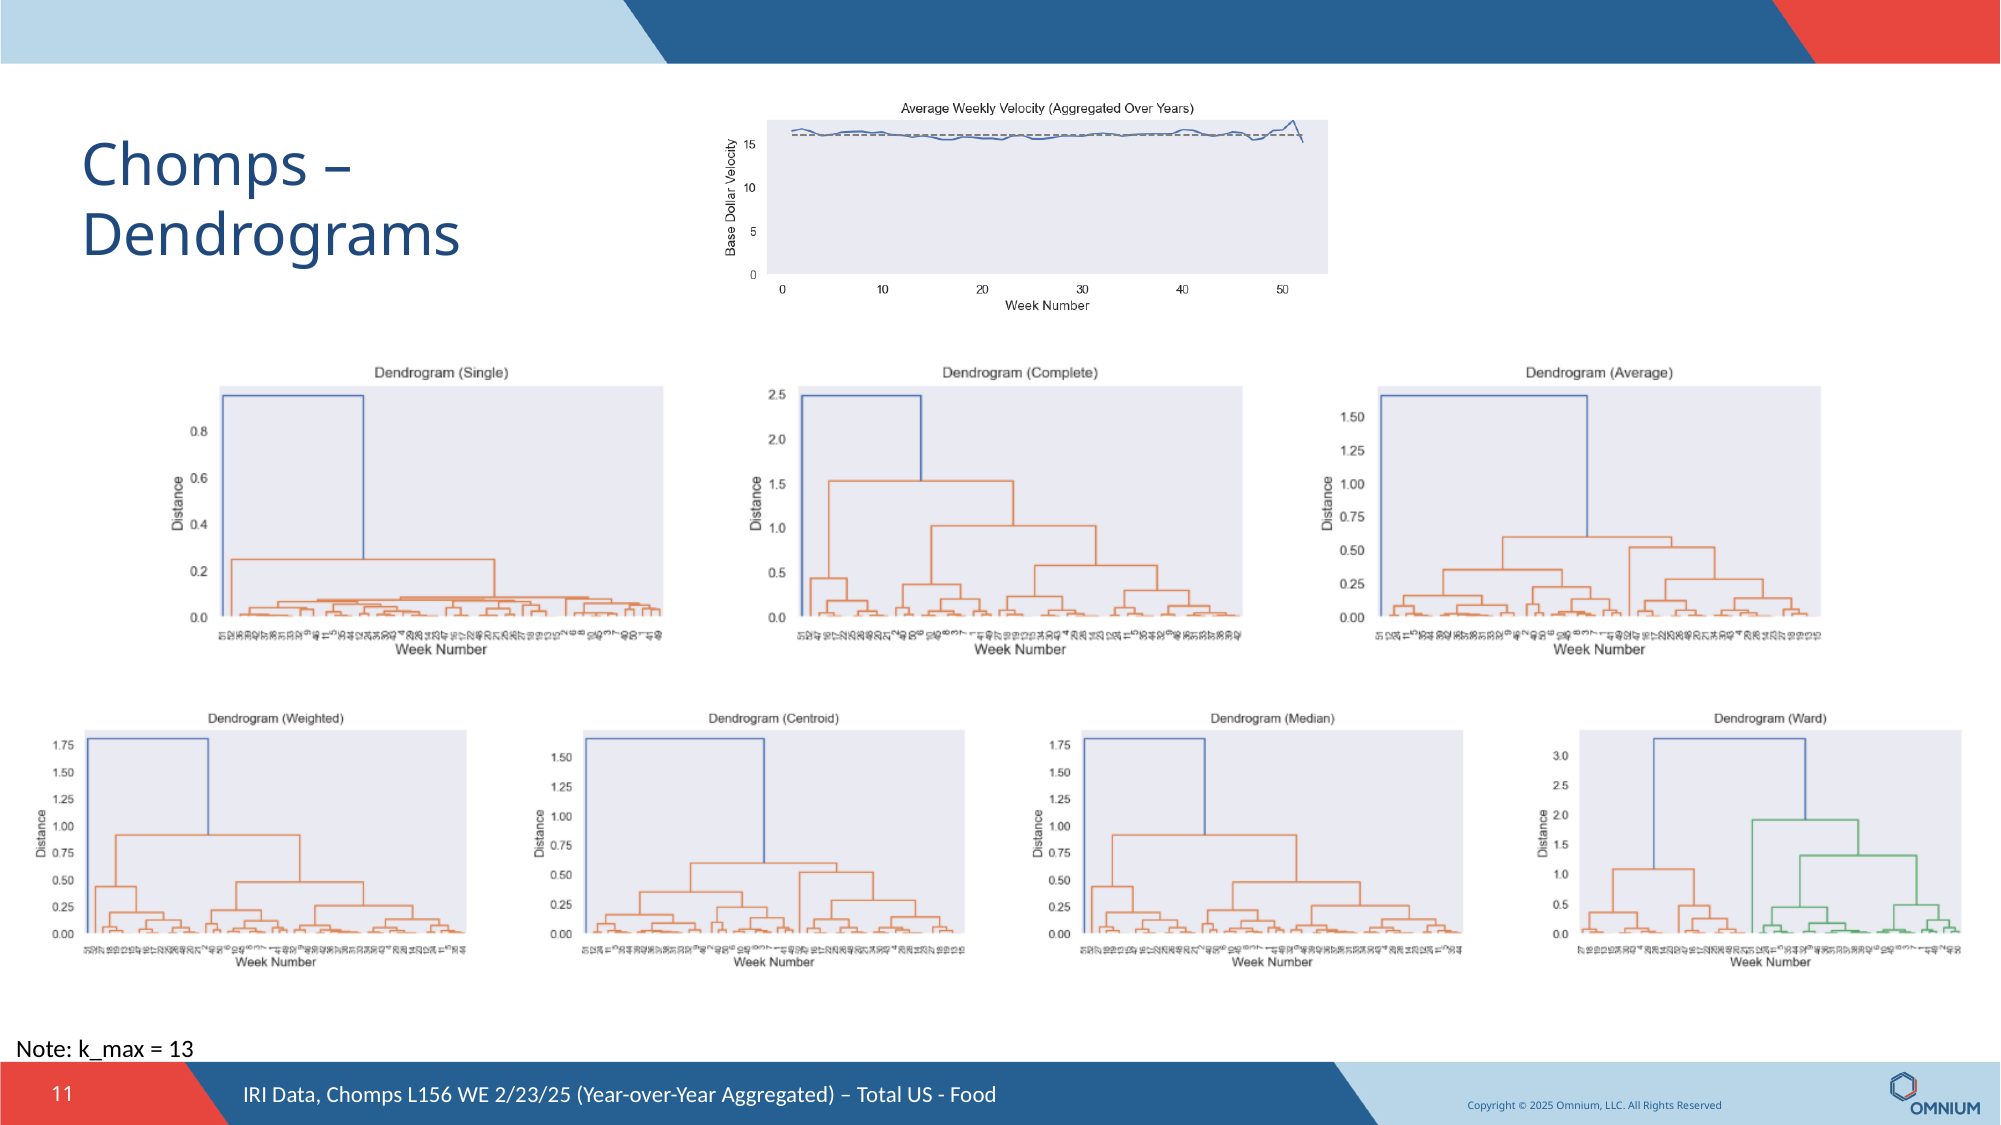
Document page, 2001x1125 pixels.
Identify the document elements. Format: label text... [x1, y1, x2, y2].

picture [2, 1061, 1999, 1125]
picture [163, 359, 1836, 668]
text_box Note: k_max = 13 [1, 1025, 210, 1070]
picture [718, 95, 1336, 320]
title Chomps – Dendrograms [66, 119, 683, 275]
picture [0, 0, 2000, 64]
text_box IRI Data, Chomps L156 WE 2/23/25 (Year-over-Year Aggregated) – Total US - Food [228, 1072, 1027, 1115]
picture [29, 708, 1971, 973]
